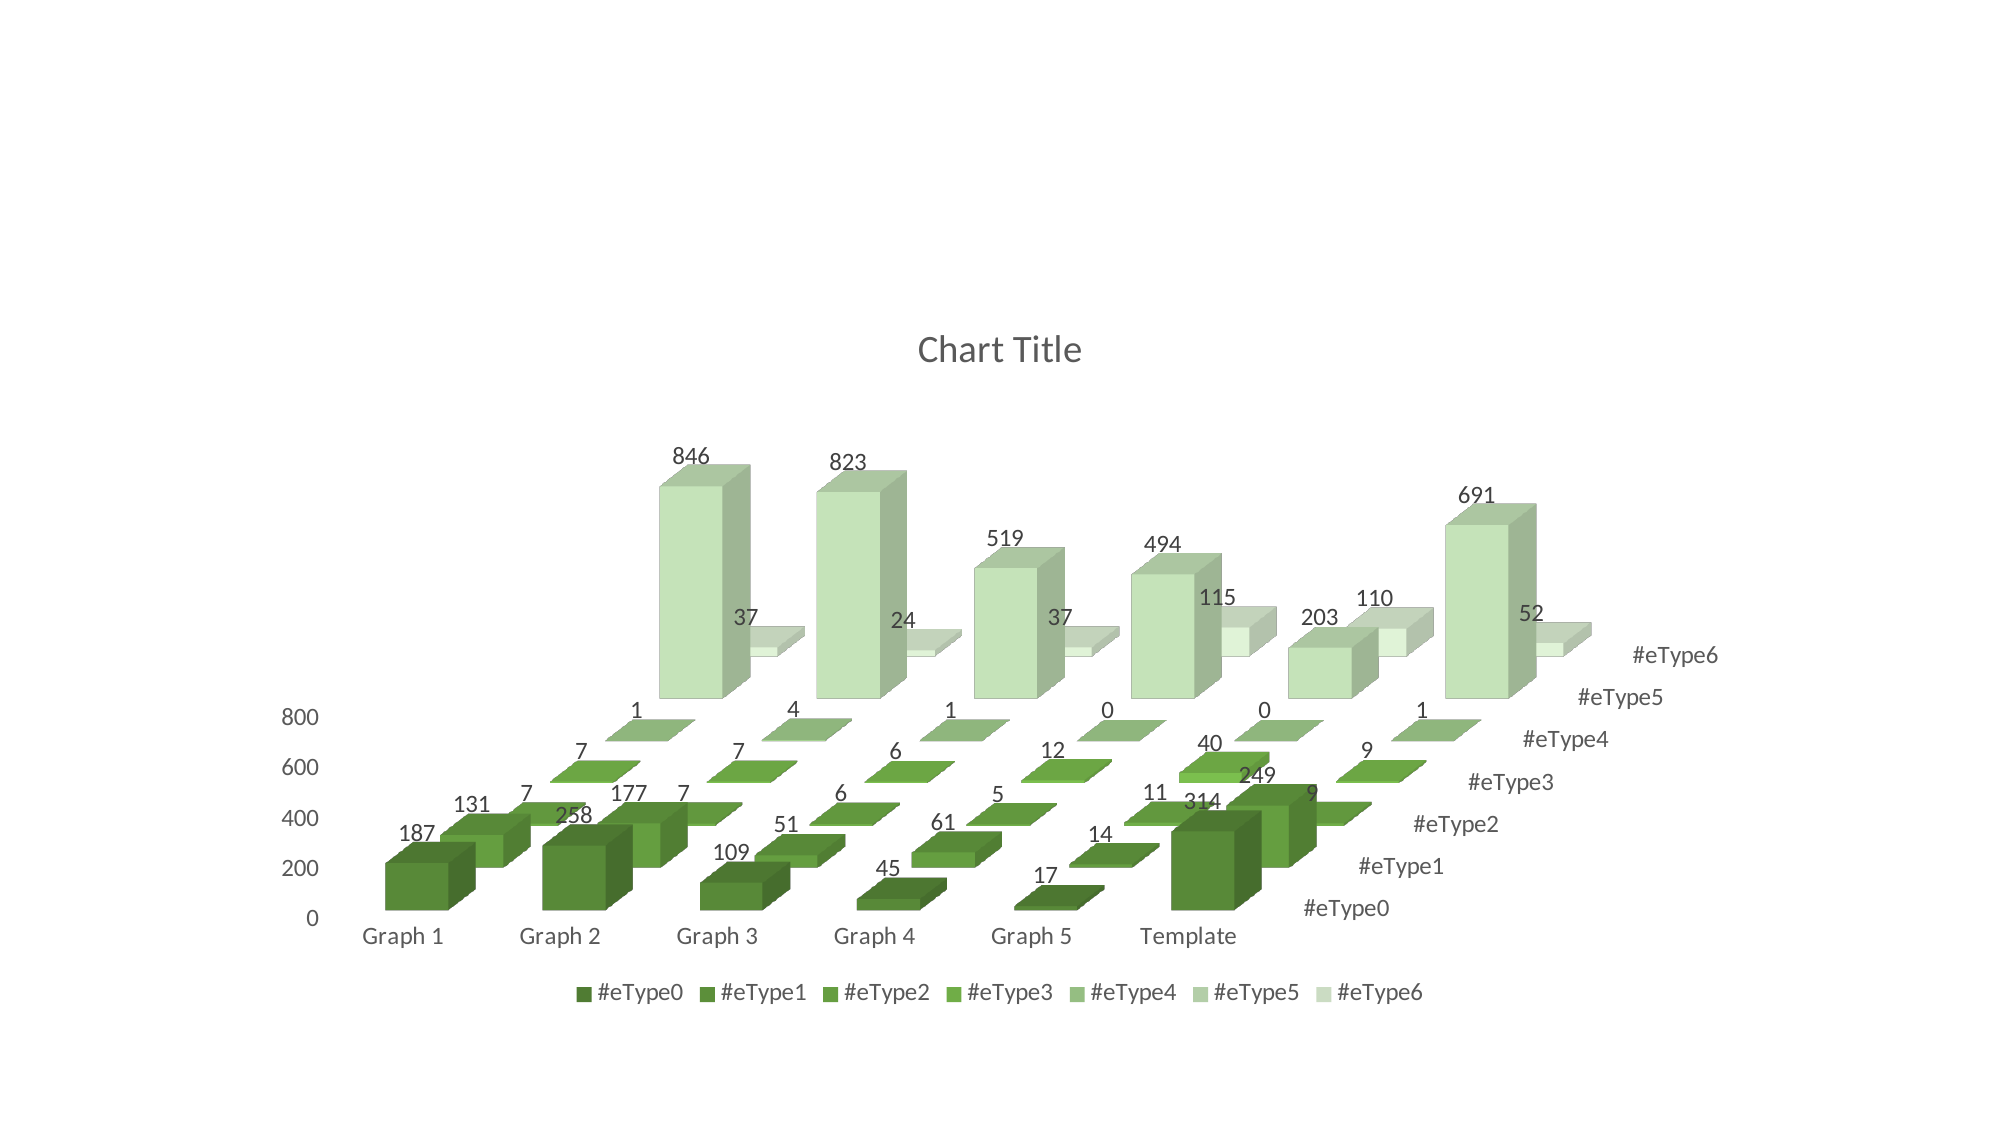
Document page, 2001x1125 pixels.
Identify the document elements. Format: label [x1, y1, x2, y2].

chart [137, 299, 1863, 1014]
